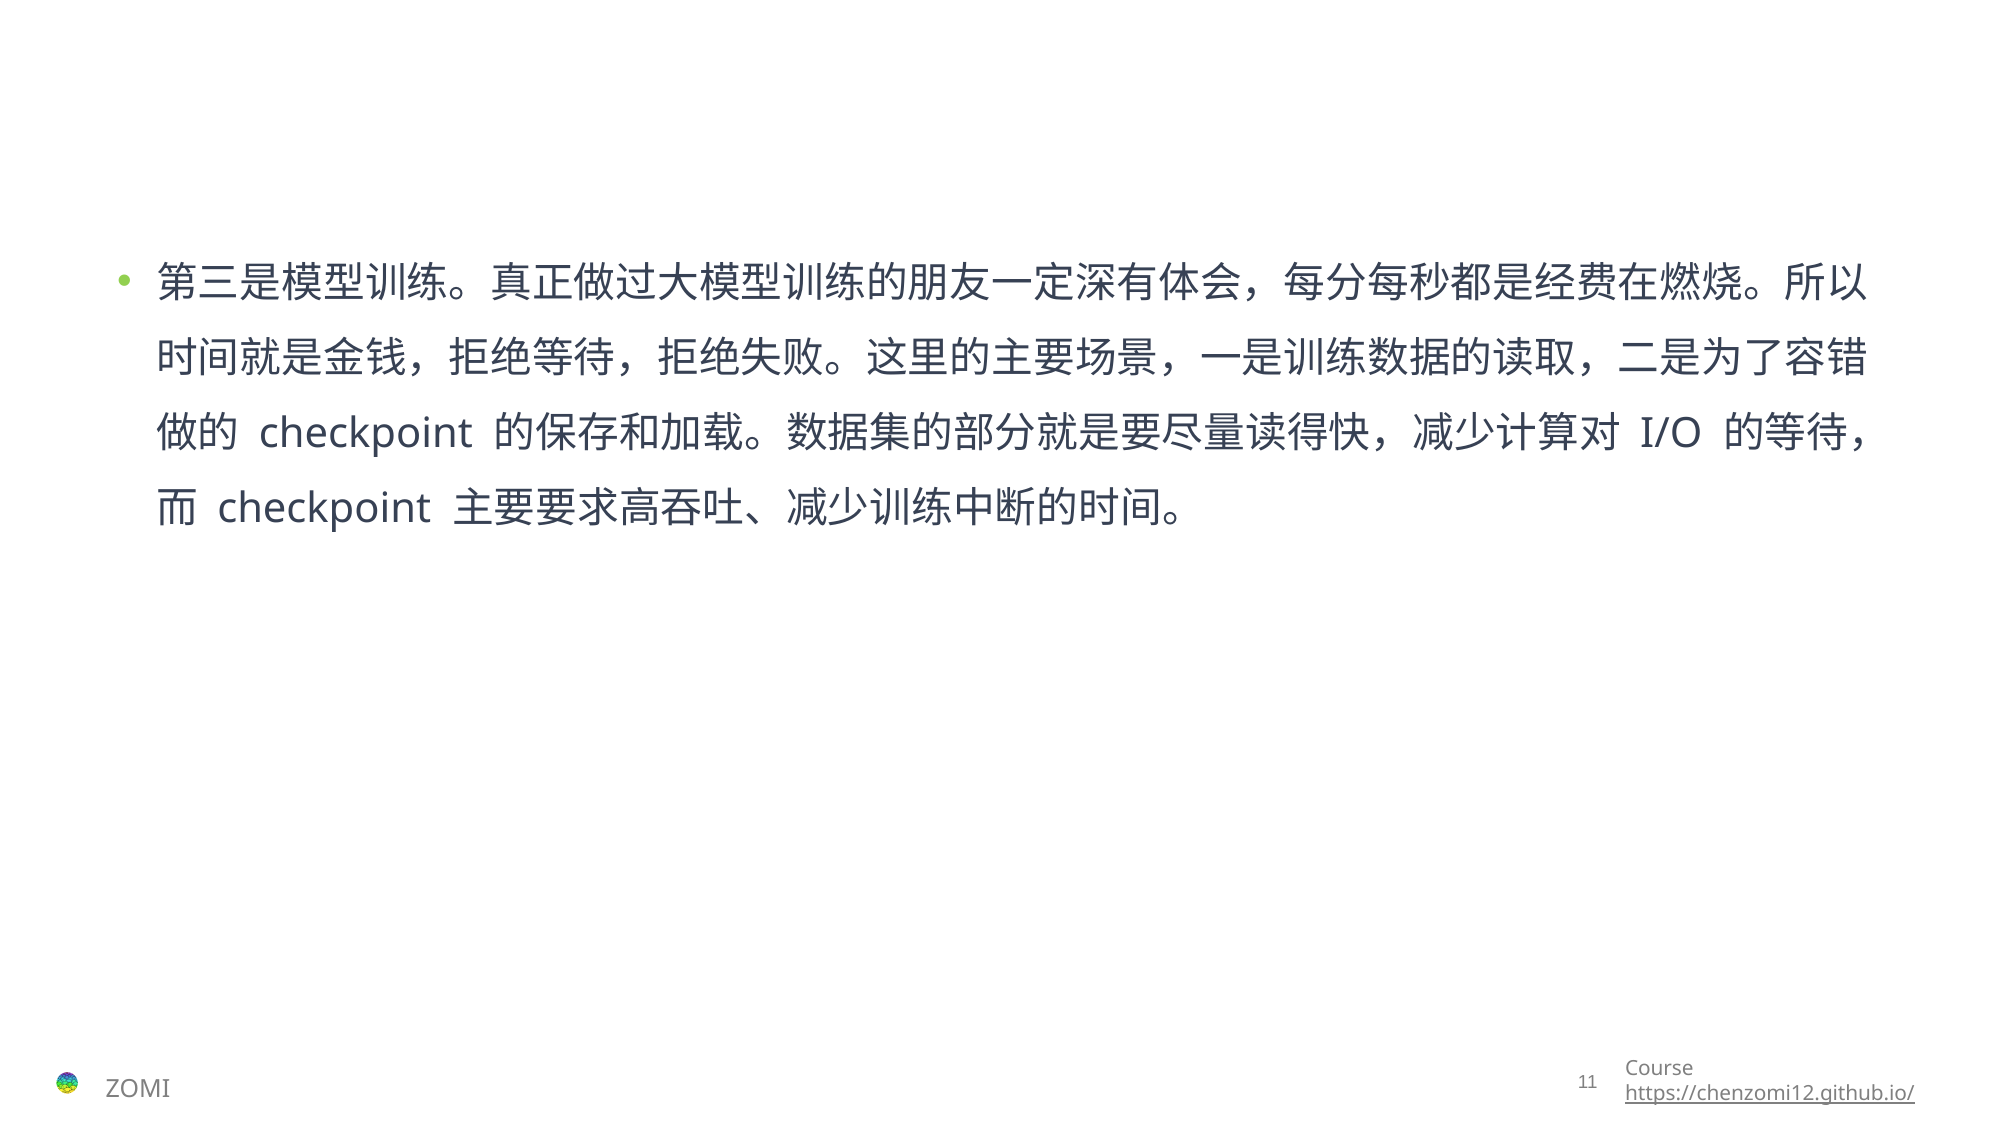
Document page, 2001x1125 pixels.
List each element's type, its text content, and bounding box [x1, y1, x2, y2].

picture [57, 1073, 77, 1093]
list 第三是模型训练。真正做过大模型训练的朋友一定深有体会，每分每秒都是经费在燃烧。所以时间就是金钱，拒绝等待，拒绝失败。这里的主要场景，一是训练数据的读取，二是为了容错做的 checkpoint 的保存和加载。数据集的部分就是要尽量读得快，减少计算对 I/O 的等待，而 checkpoint 主要要求高吞吐、减少训练中断的时间。 [102, 223, 1901, 1043]
